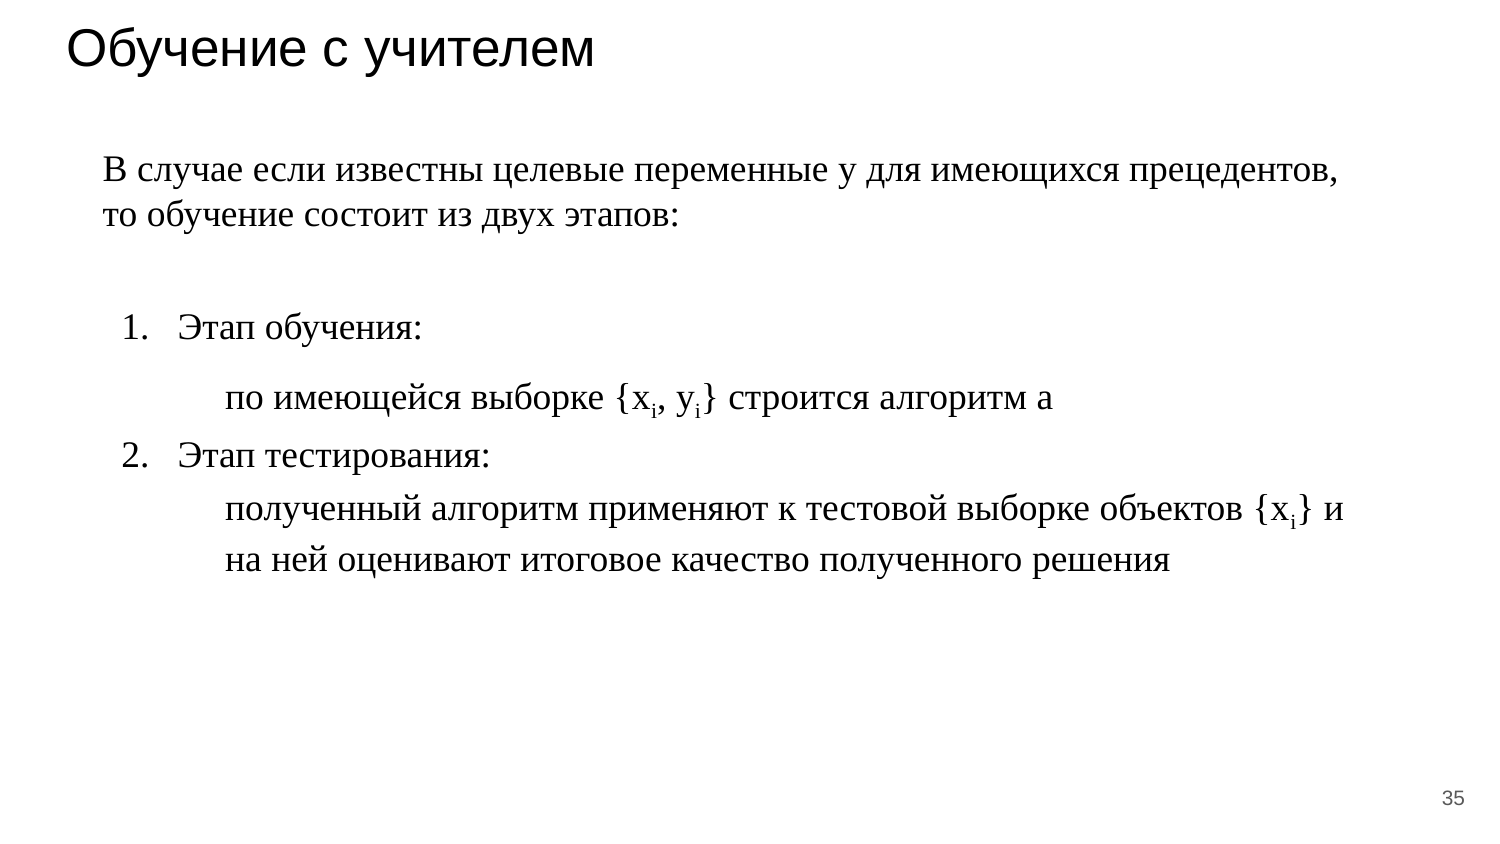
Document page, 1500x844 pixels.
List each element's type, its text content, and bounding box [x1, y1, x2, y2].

slide_number ‹#› [1389, 764, 1480, 830]
title Обучение с учителем [51, 0, 1449, 92]
text_box В случае если известны целевые переменные y для имеющихся прецедентов, то обучение состоит из двух этапов: Этап обучения: по имеющейся выборке {xi, yi} строится алгоритм a Этап тестирования: полученный алгоритм применяют к тестовой выборке объектов {xi} и на ней оценивают итоговое качество полученного решения [87, 129, 1390, 714]
